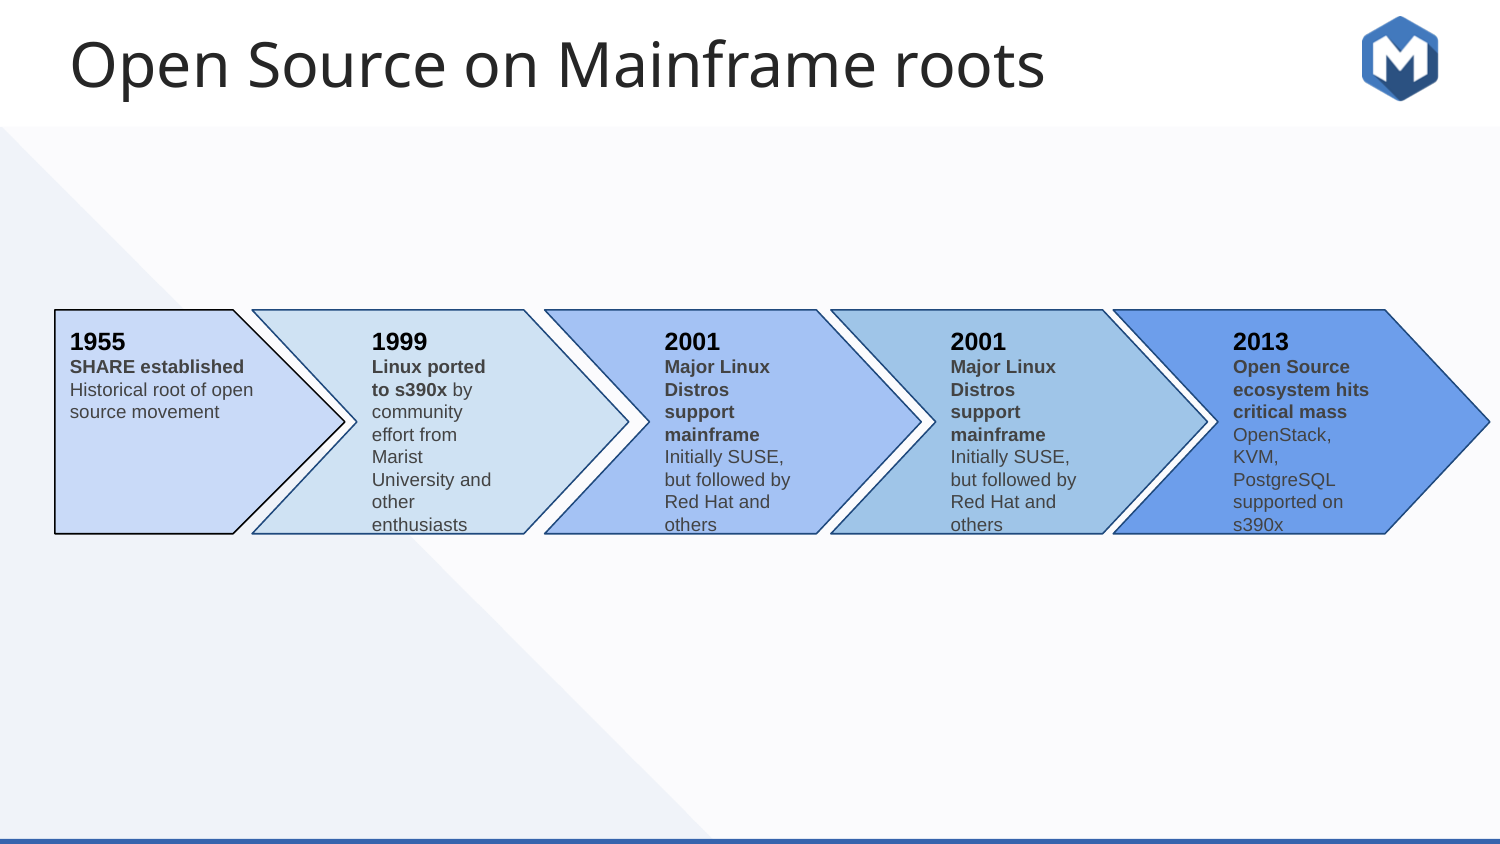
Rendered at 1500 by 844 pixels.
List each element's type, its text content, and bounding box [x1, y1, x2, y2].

text_box 1999 Linux ported to s390x by community effort from Marist University and other enthusiasts [252, 309, 629, 534]
picture [1362, 16, 1440, 102]
text_box 1955 SHARE established Historical root of open source movement [54, 309, 345, 534]
text_box 2001 Major Linux Distros support mainframe Initially SUSE, but followed by Red Hat and others [830, 309, 1208, 534]
title Open Source on Mainframe roots [54, 26, 1350, 100]
text_box 2001 Major Linux Distros support mainframe Initially SUSE, but followed by Red Hat and others [544, 309, 922, 534]
text_box 2013 Open Source ecosystem hits critical mass OpenStack, KVM, PostgreSQL supported on s390x [1113, 309, 1490, 534]
